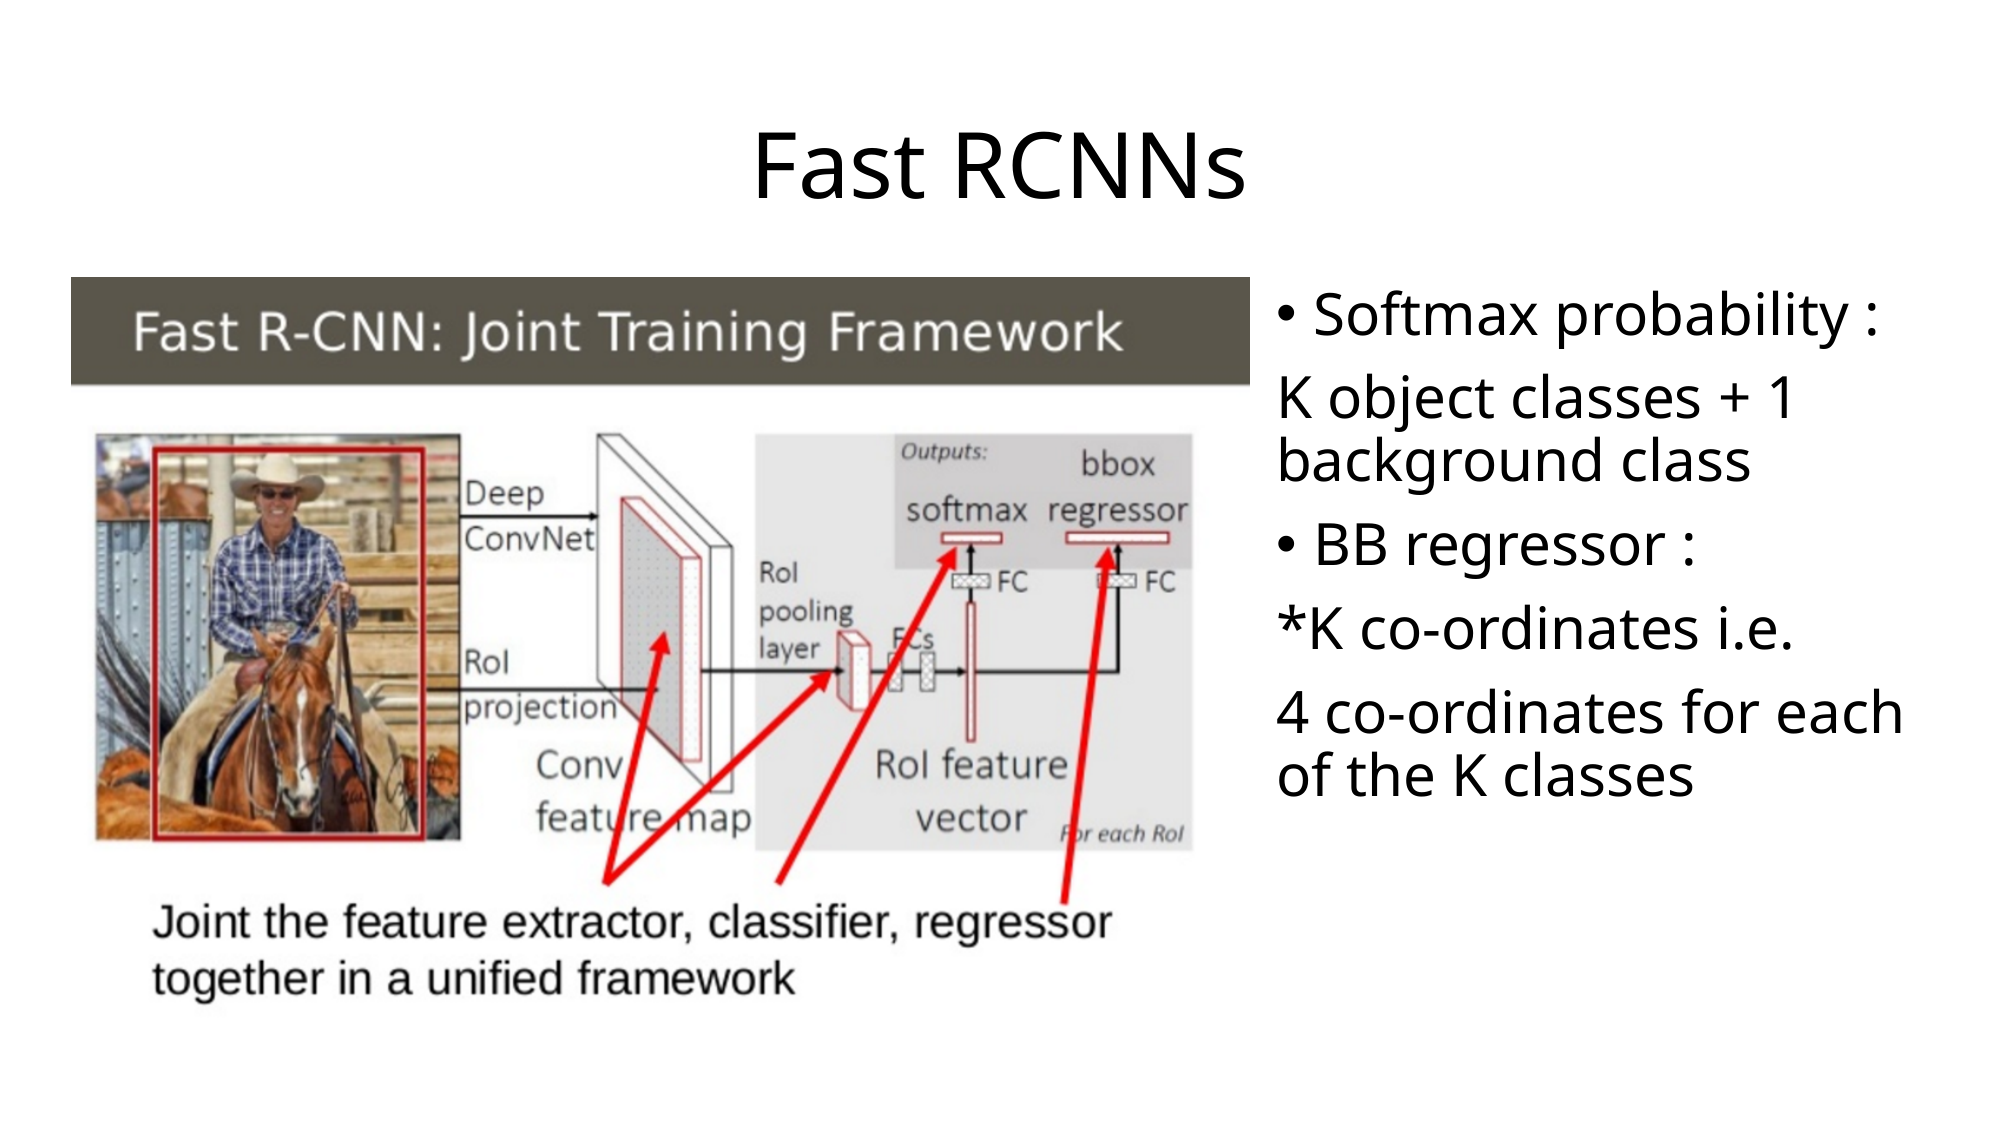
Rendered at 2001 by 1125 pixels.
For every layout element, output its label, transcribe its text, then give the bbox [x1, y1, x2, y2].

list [71, 277, 1250, 1047]
title Fast RCNNs [137, 59, 1863, 278]
text_box Softmax probability : K object classes + 1 background class BB regressor : *K co-ordinates i.e. 4 co-ordinates for each of the K classes [1261, 277, 1955, 1068]
